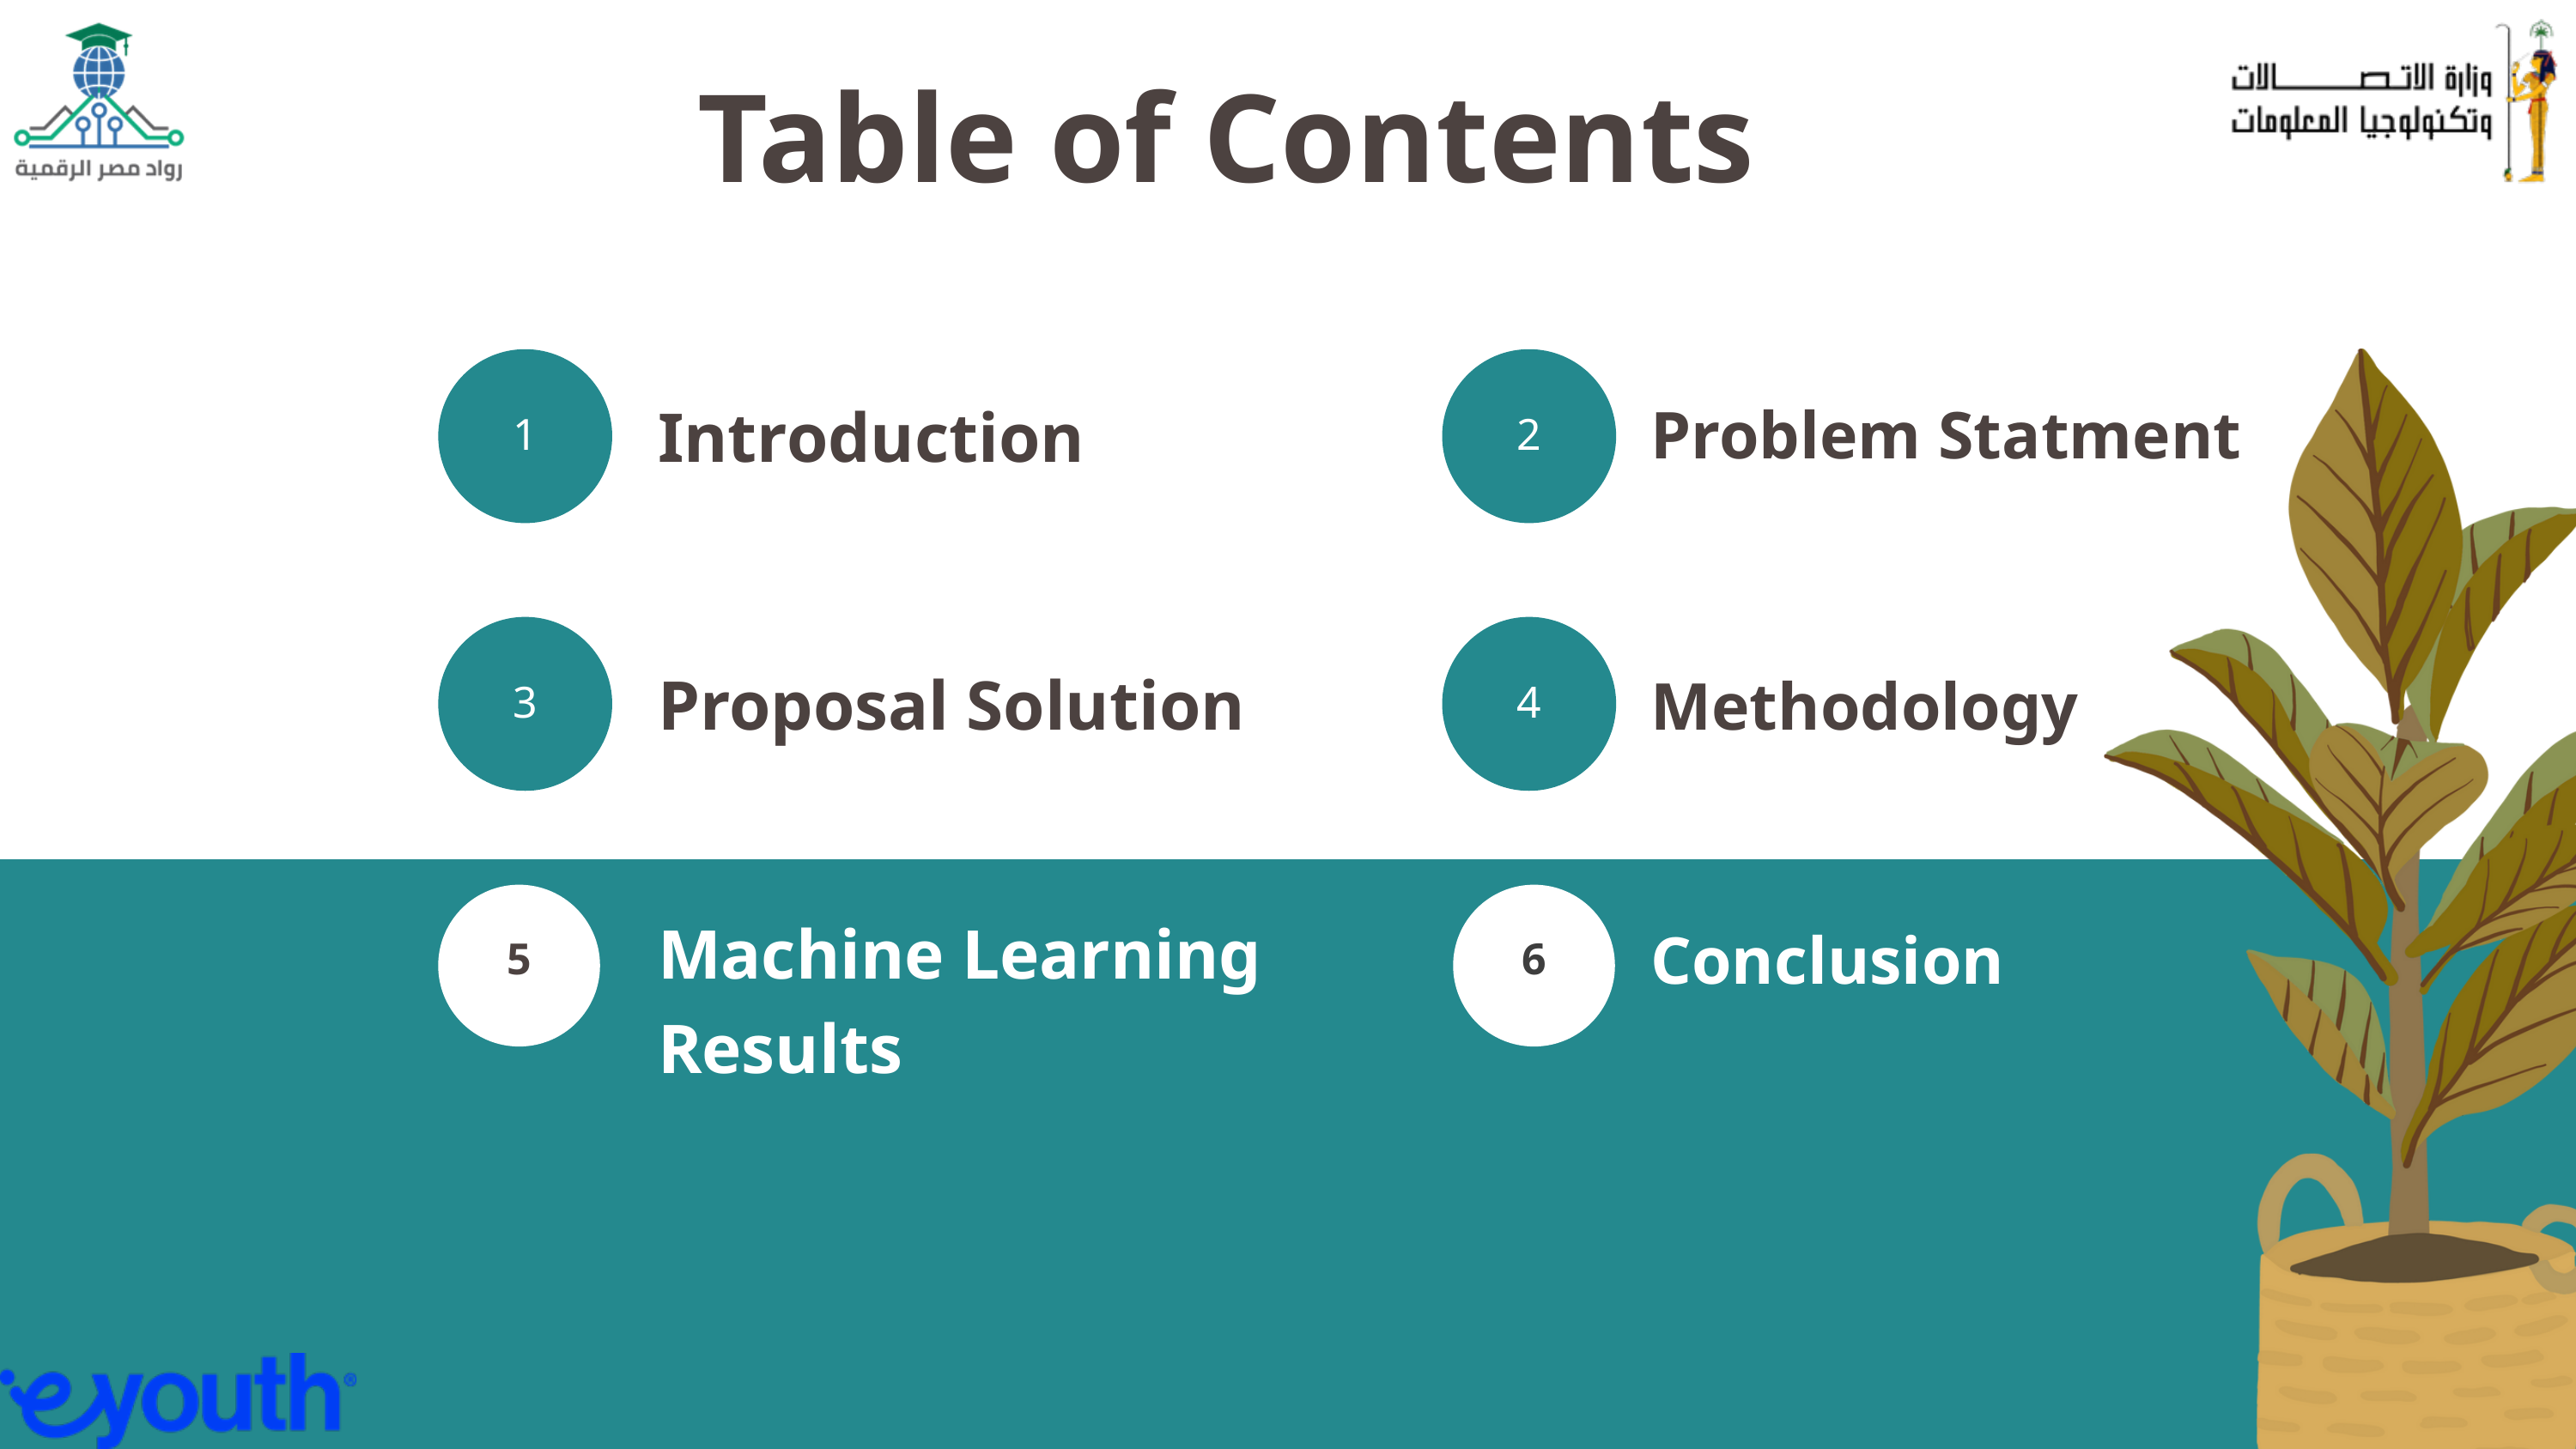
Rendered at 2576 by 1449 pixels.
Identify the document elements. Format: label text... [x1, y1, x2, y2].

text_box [0, 858, 2576, 1449]
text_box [1453, 884, 1615, 1047]
text_box [2104, 349, 2576, 856]
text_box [1442, 616, 1617, 791]
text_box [438, 616, 613, 791]
text_box Problem Statment [1650, 381, 2401, 473]
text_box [438, 349, 613, 524]
text_box Introduction [658, 381, 1408, 476]
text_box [1442, 349, 1617, 524]
text_box [0, 0, 259, 254]
text_box Table of Contents [697, 72, 1879, 207]
text_box Methodology [1650, 652, 2401, 743]
text_box Proposal Solution [658, 649, 1408, 744]
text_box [438, 884, 601, 1047]
text_box [2221, 15, 2576, 192]
